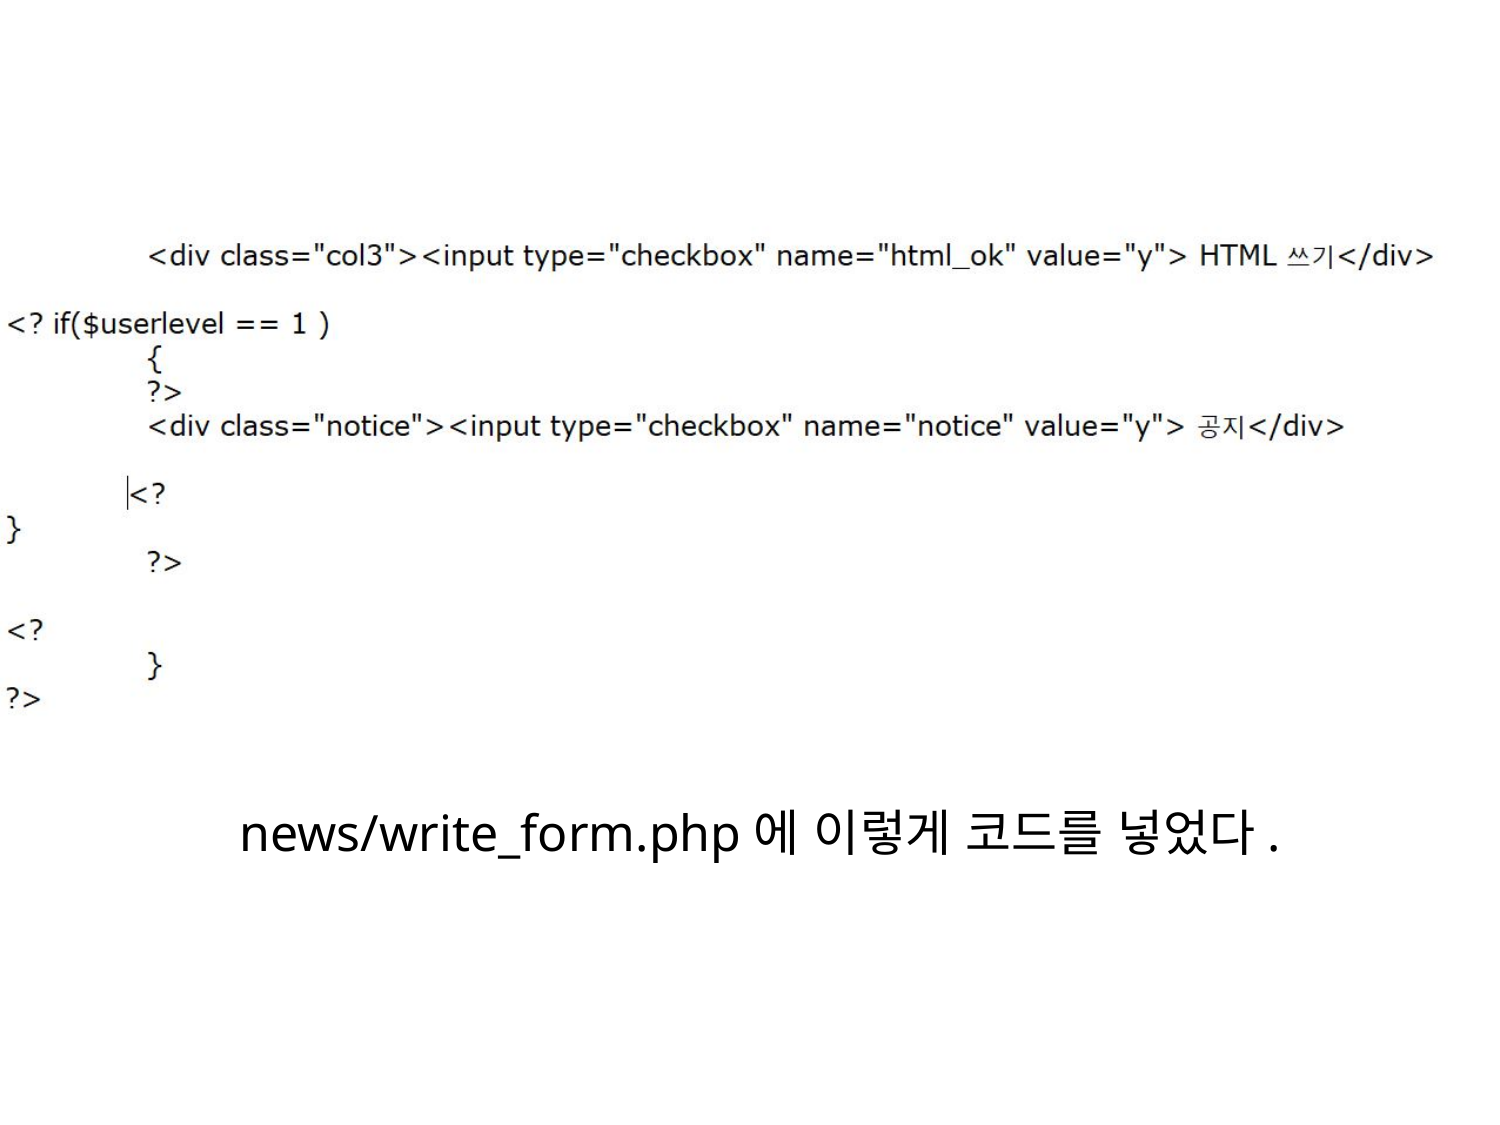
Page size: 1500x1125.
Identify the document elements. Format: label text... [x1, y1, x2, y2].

text_box news/write_form.php에 이렇게 코드를 넣었다. [224, 793, 1297, 869]
picture [0, 207, 1500, 720]
